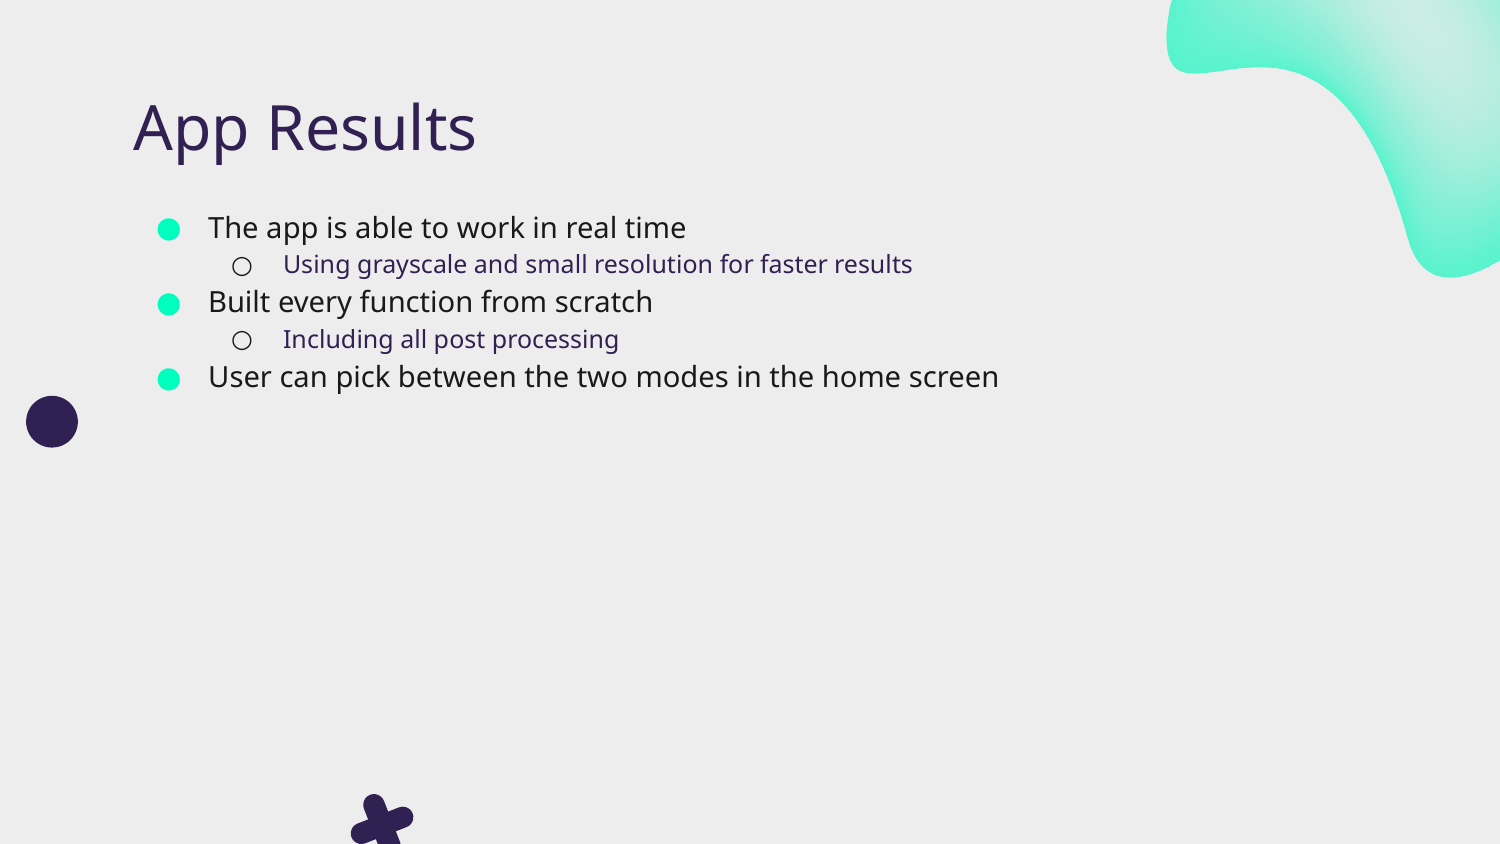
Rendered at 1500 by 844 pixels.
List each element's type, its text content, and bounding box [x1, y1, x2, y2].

list The app is able to work in real time Using grayscale and small resolution for faster results Built every function from scratch Including all post processing User can pick between the two modes in the home screen [118, 189, 1382, 459]
title App Results [118, 72, 1382, 167]
